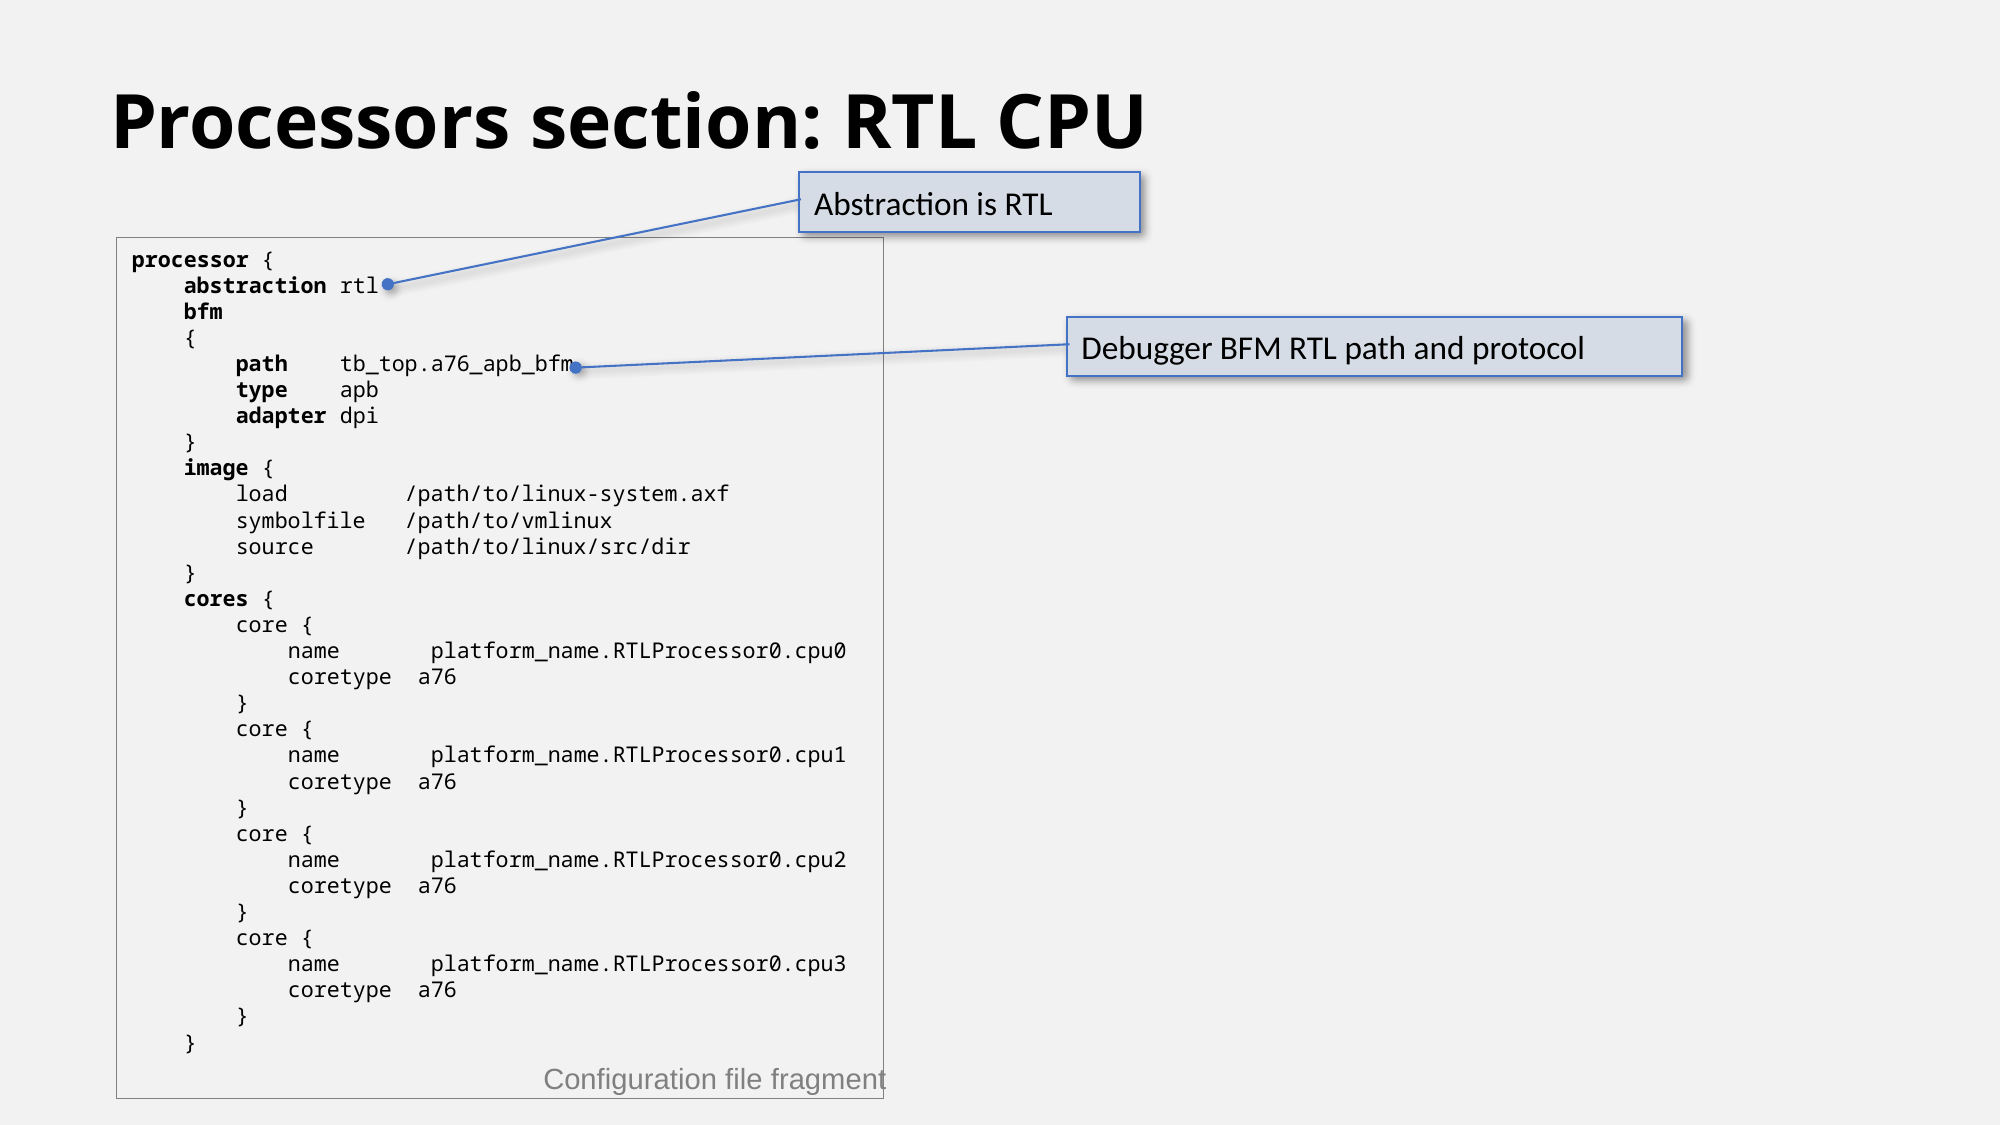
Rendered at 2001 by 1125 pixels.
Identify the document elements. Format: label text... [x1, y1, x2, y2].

text_box Debugger BFM RTL path and protocol [569, 316, 1683, 377]
title Processors section: RTL CPU [95, 26, 2000, 191]
text_box Abstraction is RTL [381, 171, 1141, 291]
list processor { abstraction rtl bfm { path tb_top.a76_apb_bfm type apb adapter dpi } image { load /path/to/linux-system.axf symbolfile /path/to/vmlinux source /path/to/linux/src/dir } cores { core { name platform_name.RTLProcessor0.cpu0 coretype a76 } core { name platform_name.RTLProcessor0.cpu1 coretype a76 } core { name platform_name.RTLProcessor0.cpu2 coretype a76 } core { name platform_name.RTLProcessor0.cpu3 coretype a76 } } [116, 237, 884, 1099]
text_box Configuration file fragment [499, 1056, 902, 1099]
